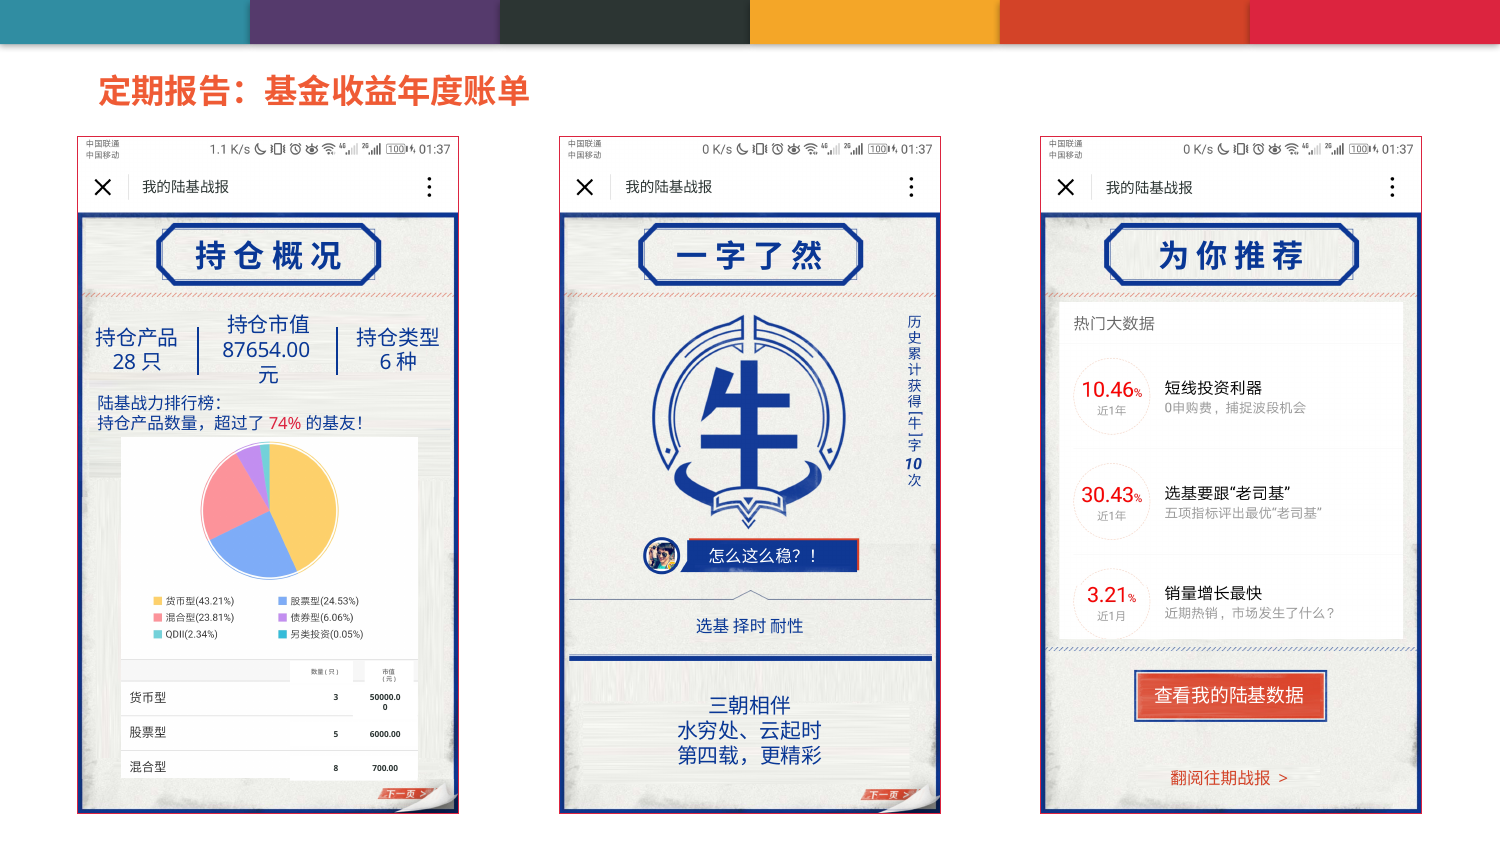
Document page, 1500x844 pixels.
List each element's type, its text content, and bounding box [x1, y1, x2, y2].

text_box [0, 0, 1500, 45]
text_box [559, 136, 941, 814]
text_box 定期报告：基金收益年度账单 [87, 64, 812, 116]
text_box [1040, 136, 1422, 814]
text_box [71, 136, 465, 814]
